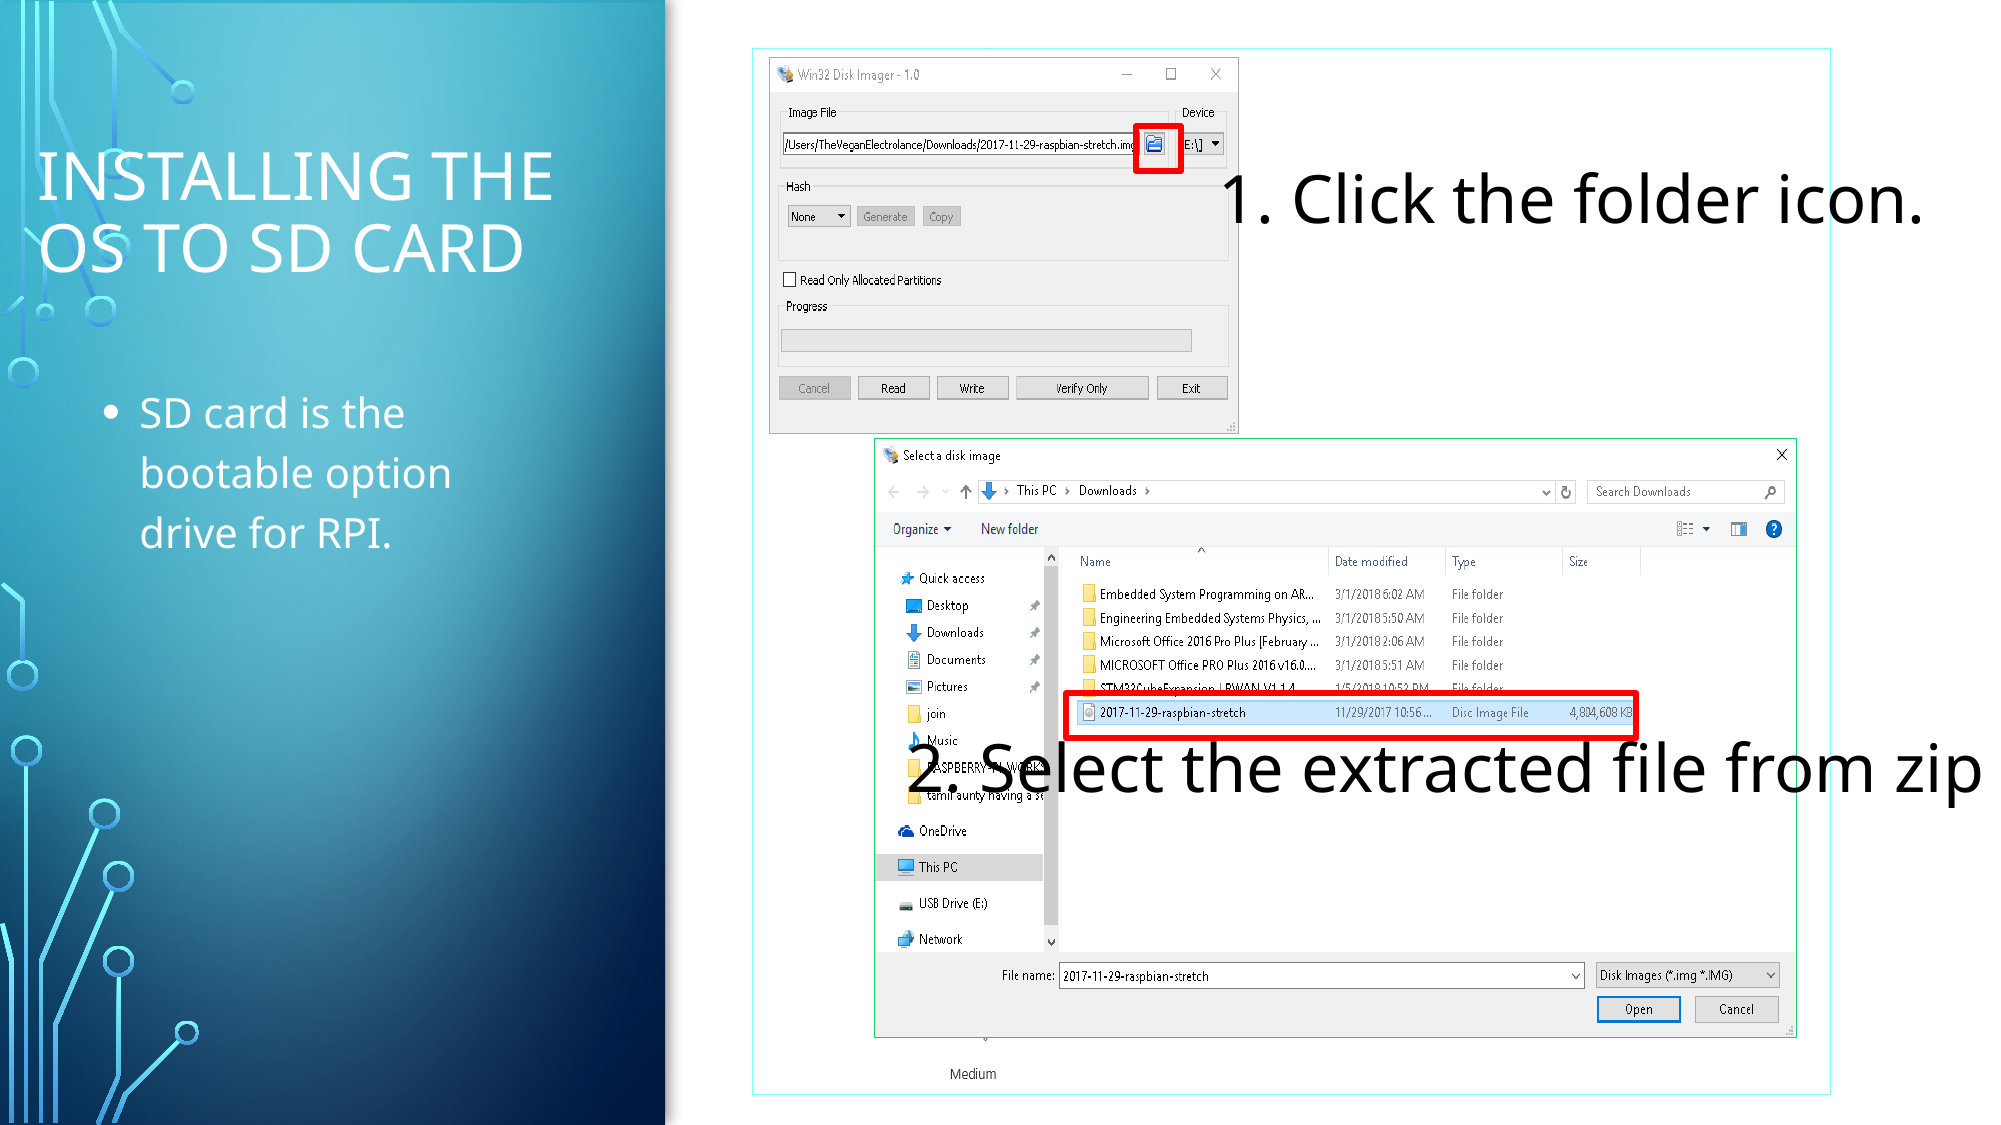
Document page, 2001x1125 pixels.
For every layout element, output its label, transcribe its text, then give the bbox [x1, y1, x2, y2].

text_box 1. Click the folder icon. [1831, 149, 1959, 245]
text_box [678, 0, 2000, 1125]
picture [752, 47, 1831, 1095]
text_box 2. Select the extracted file from zip [1831, 718, 2000, 814]
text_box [0, 0, 201, 1125]
picture [201, 0, 667, 1125]
